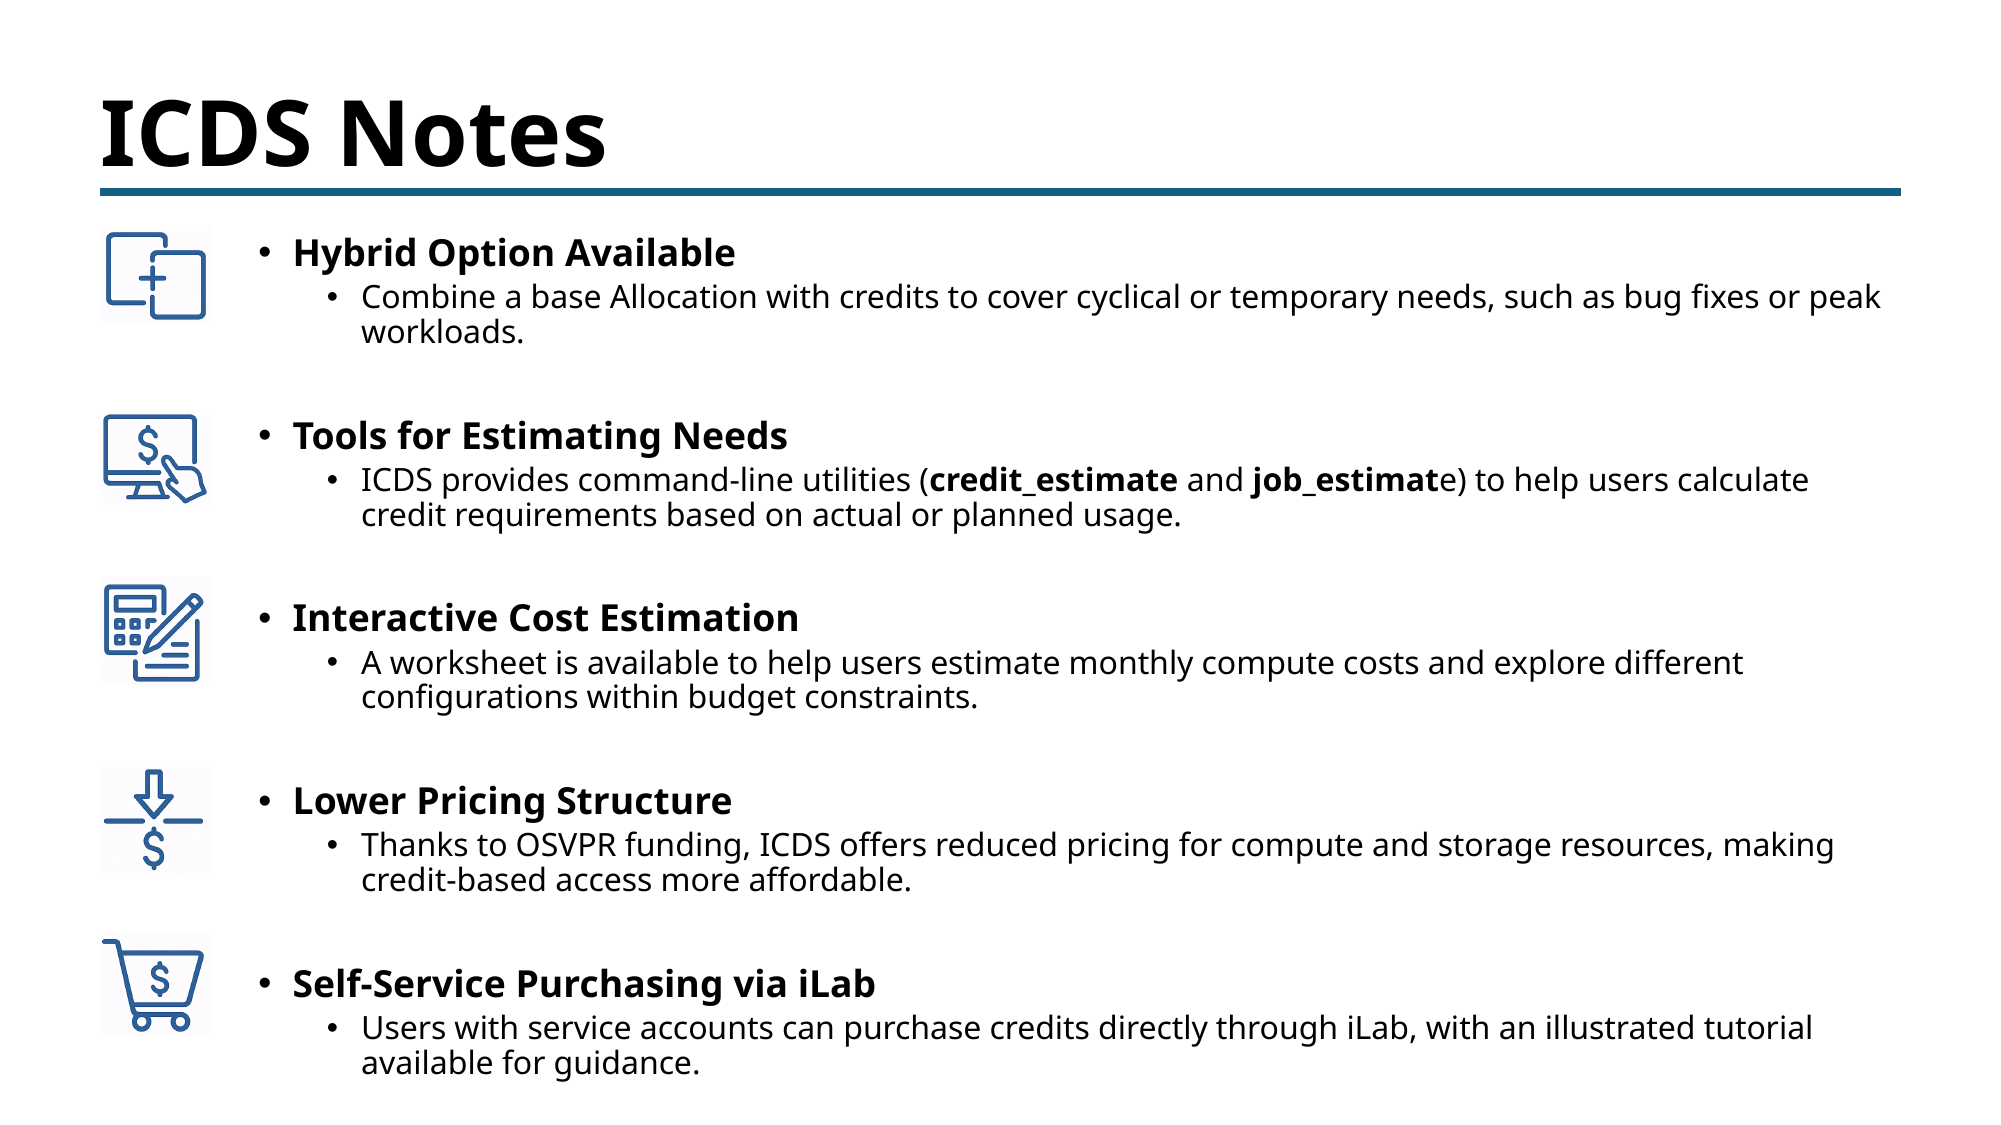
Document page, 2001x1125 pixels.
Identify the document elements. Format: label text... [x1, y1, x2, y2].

picture [98, 409, 212, 505]
picture [98, 762, 212, 874]
picture [98, 226, 212, 325]
text_box ICDS Notes [85, 46, 1811, 227]
picture [98, 575, 212, 686]
list Hybrid Option Available Combine a base Allocation with credits to cover cyclical or temporary needs, such as bug fixes or peak workloads. Tools for Estimating Needs ICDS provides command-line utilities (credit_estimate and job_estimate) to help users calculate credit requirements based on actual or planned usage. Interactive Cost Estimation A worksheet is available to help users estimate monthly compute costs and explore different configurations within budget constraints. Lower Pricing Structure Thanks to OSVPR funding, ICDS offers reduced pricing for compute and storage resources, making credit-based access more affordable. Self-Service Purchasing via iLab Users with service accounts can purchase credits directly through iLab, with an illustrated tutorial available for guidance. [243, 226, 1902, 1093]
picture [98, 932, 212, 1035]
